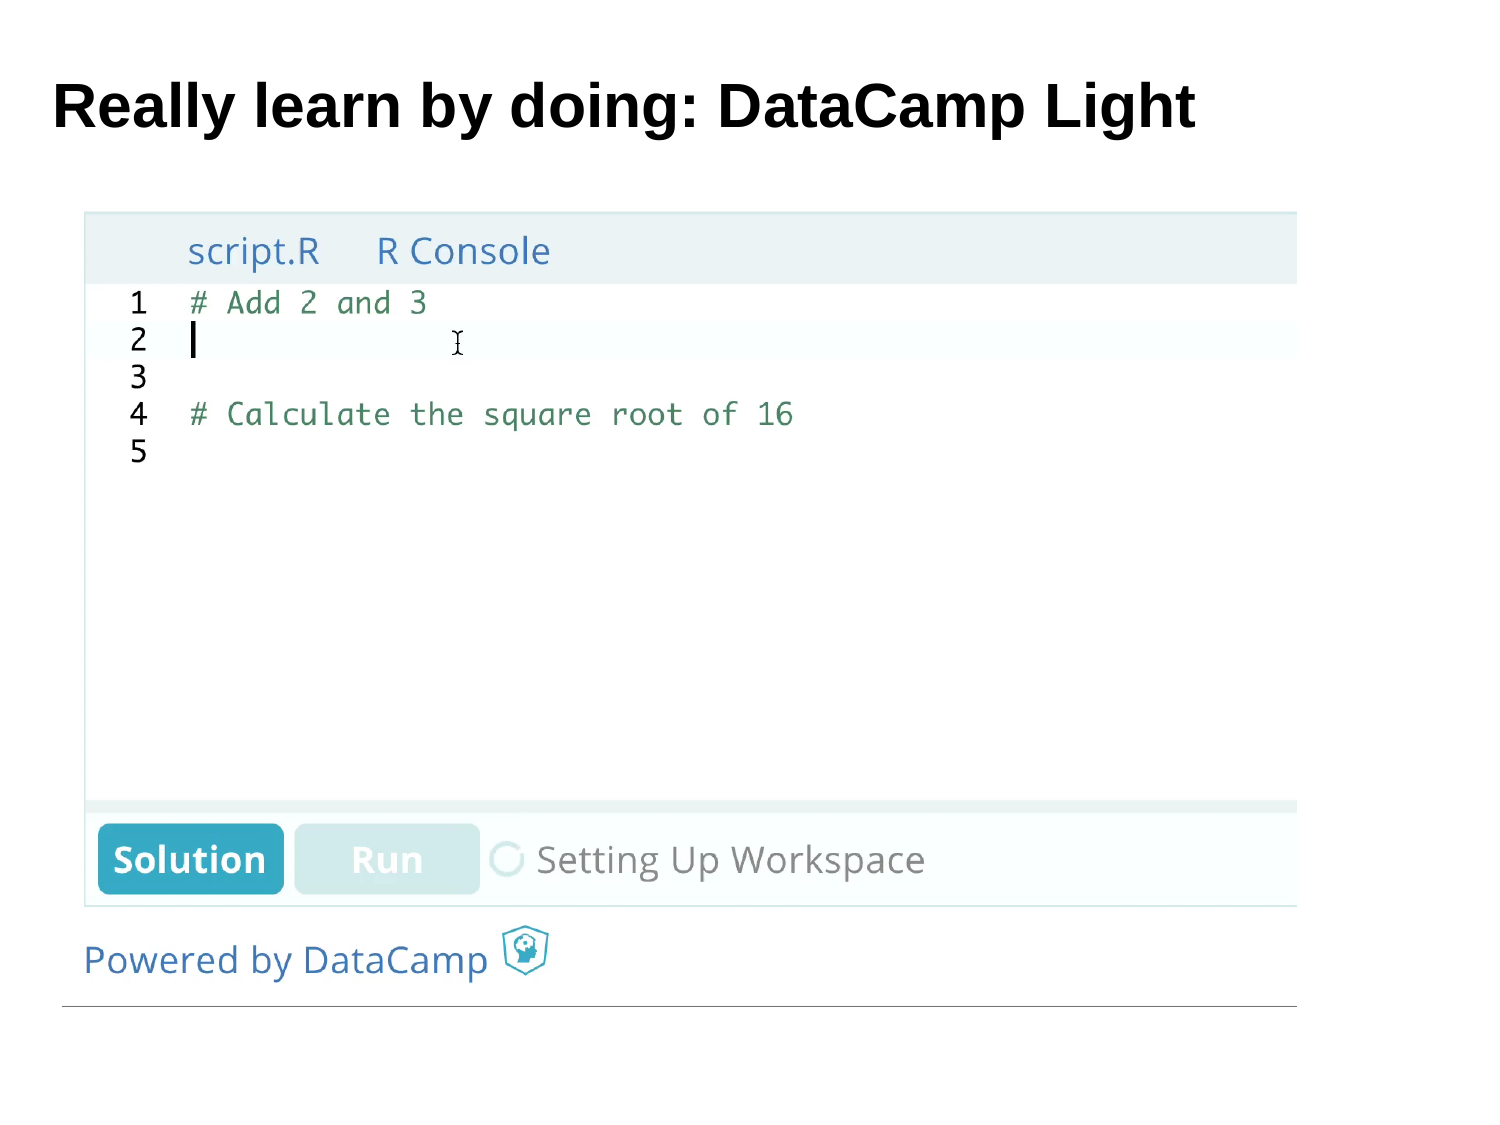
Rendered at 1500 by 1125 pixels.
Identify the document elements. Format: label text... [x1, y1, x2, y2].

text_box [156, 191, 1344, 1081]
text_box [61, 190, 1298, 1009]
text_box Really learn by doing: DataCamp Light [37, 50, 1392, 191]
